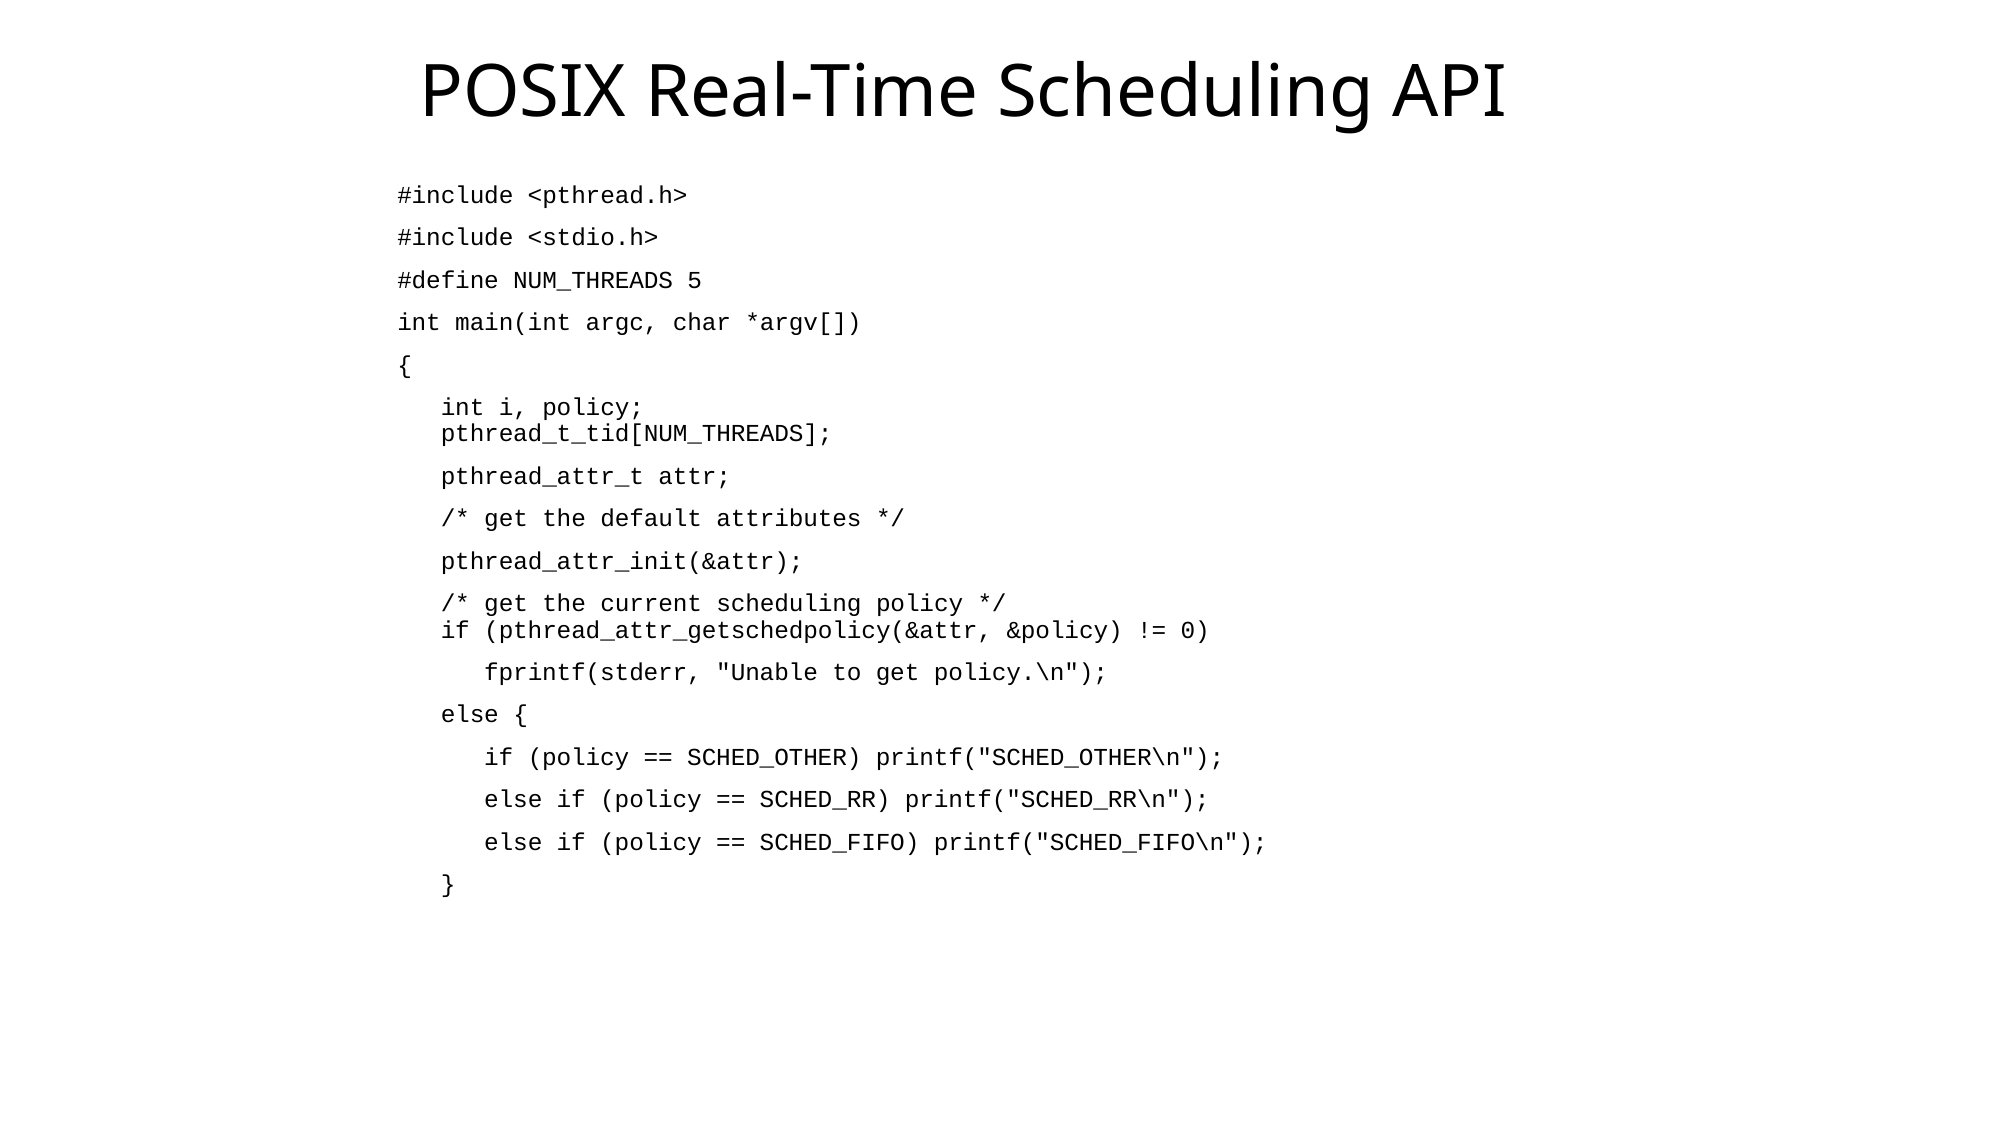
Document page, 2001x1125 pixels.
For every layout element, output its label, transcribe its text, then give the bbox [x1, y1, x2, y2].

title POSIX Real-Time Scheduling API [404, 45, 1675, 141]
list #include <pthread.h> #include <stdio.h> #define NUM_THREADS 5 int main(int argc, char *argv[]) { int i, policy; pthread_t_tid[NUM_THREADS]; pthread_attr_t attr; /* get the default attributes */ pthread_attr_init(&attr); /* get the current scheduling policy */ if (pthread_attr_getschedpolicy(&attr, &policy) != 0) fprintf(stderr, "Unable to get policy.\n"); else { if (policy == SCHED_OTHER) printf("SCHED_OTHER\n"); else if (policy == SCHED_RR) printf("SCHED_RR\n"); else if (policy == SCHED_FIFO) printf("SCHED_FIFO\n"); } [382, 174, 1646, 911]
